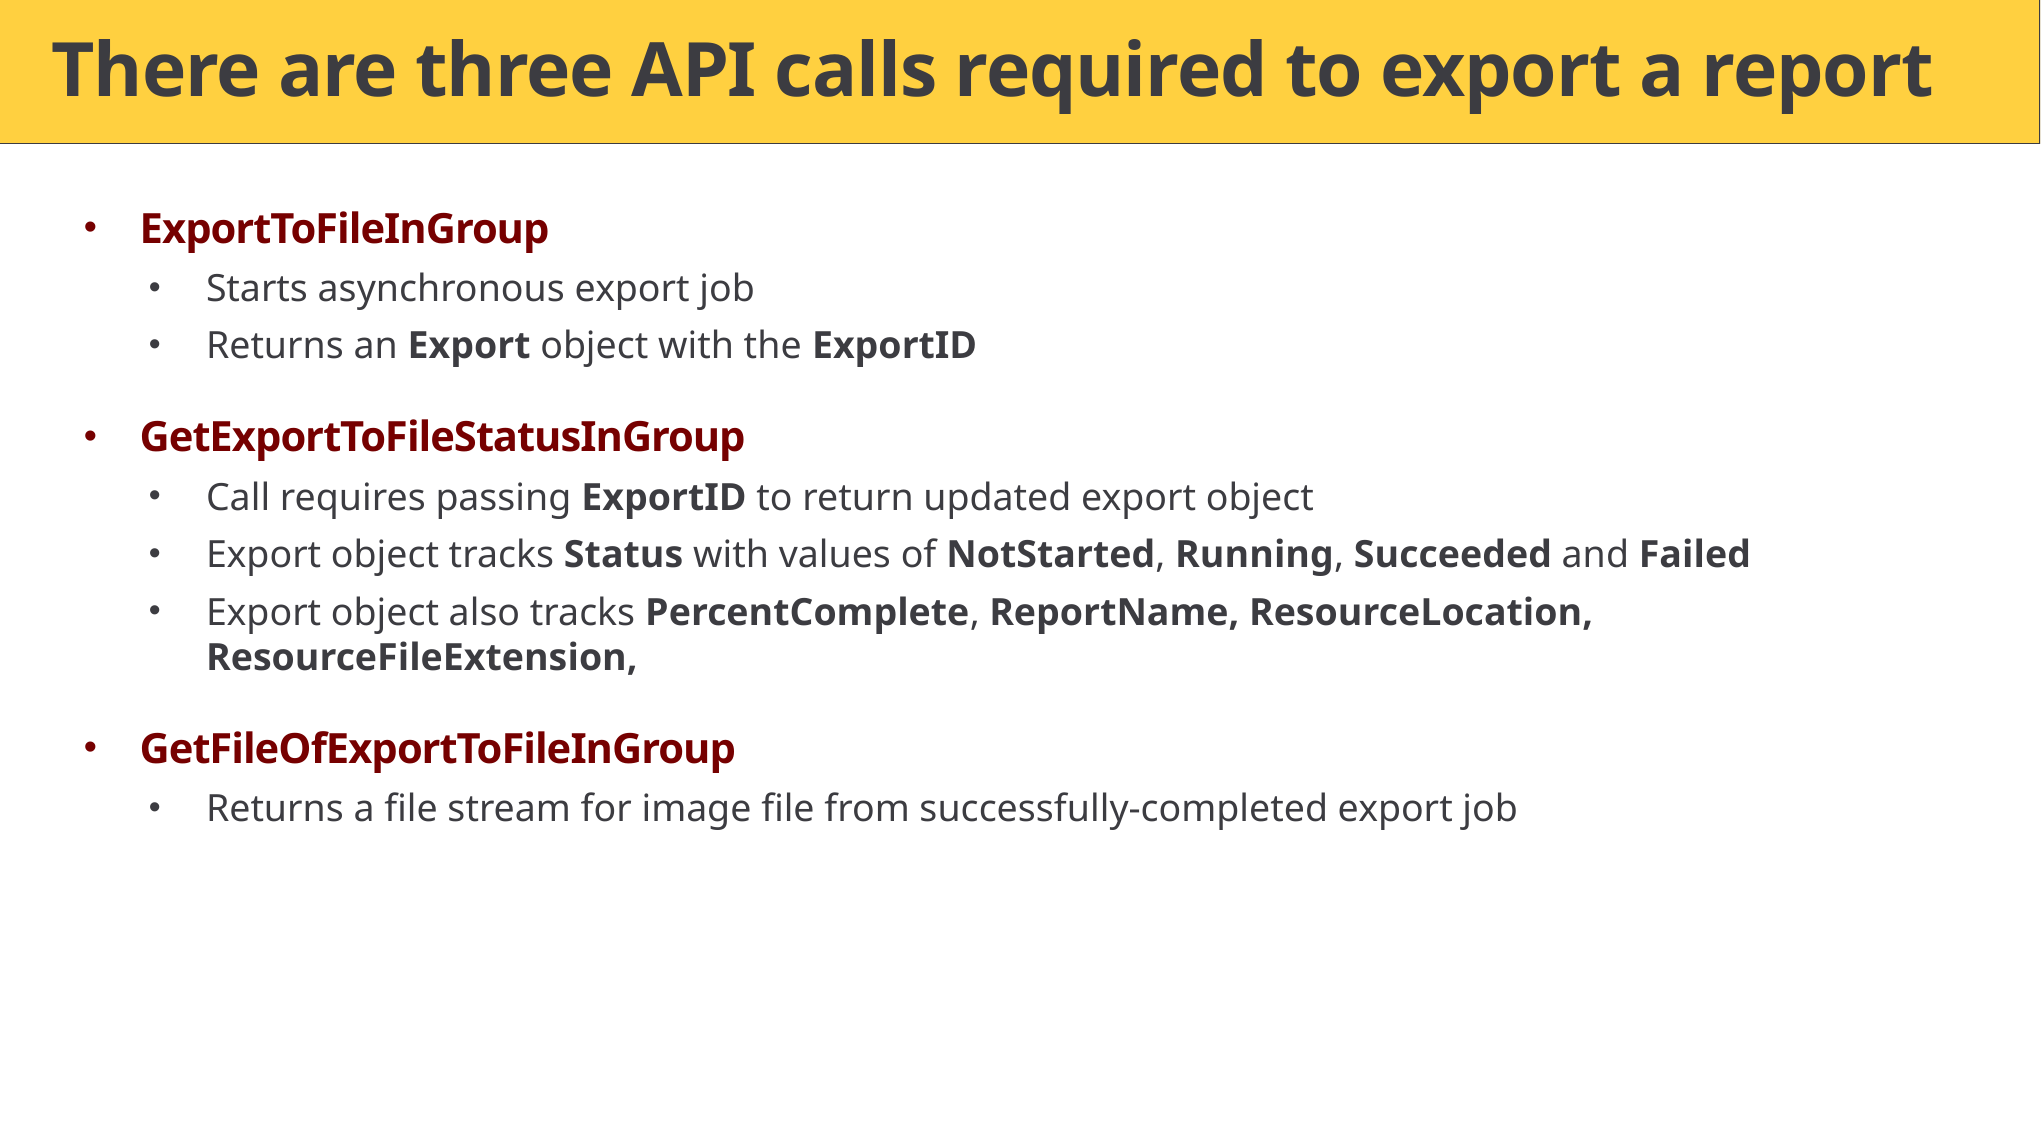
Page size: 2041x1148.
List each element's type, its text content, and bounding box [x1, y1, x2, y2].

list ExportToFileInGroup Starts asynchronous export job Returns an Export object with the ExportID GetExportToFileStatusInGroup Call requires passing ExportID to return updated export object Export object tracks Status with values of NotStarted, Running, Succeeded and Failed Export object also tracks PercentComplete, ReportName, ResourceLocation, ResourceFileExtension, GetFileOfExportToFileInGroup Returns a file stream for image file from successfully-completed export job [83, 201, 1988, 810]
title There are three API calls required to export a report [51, 31, 1988, 113]
